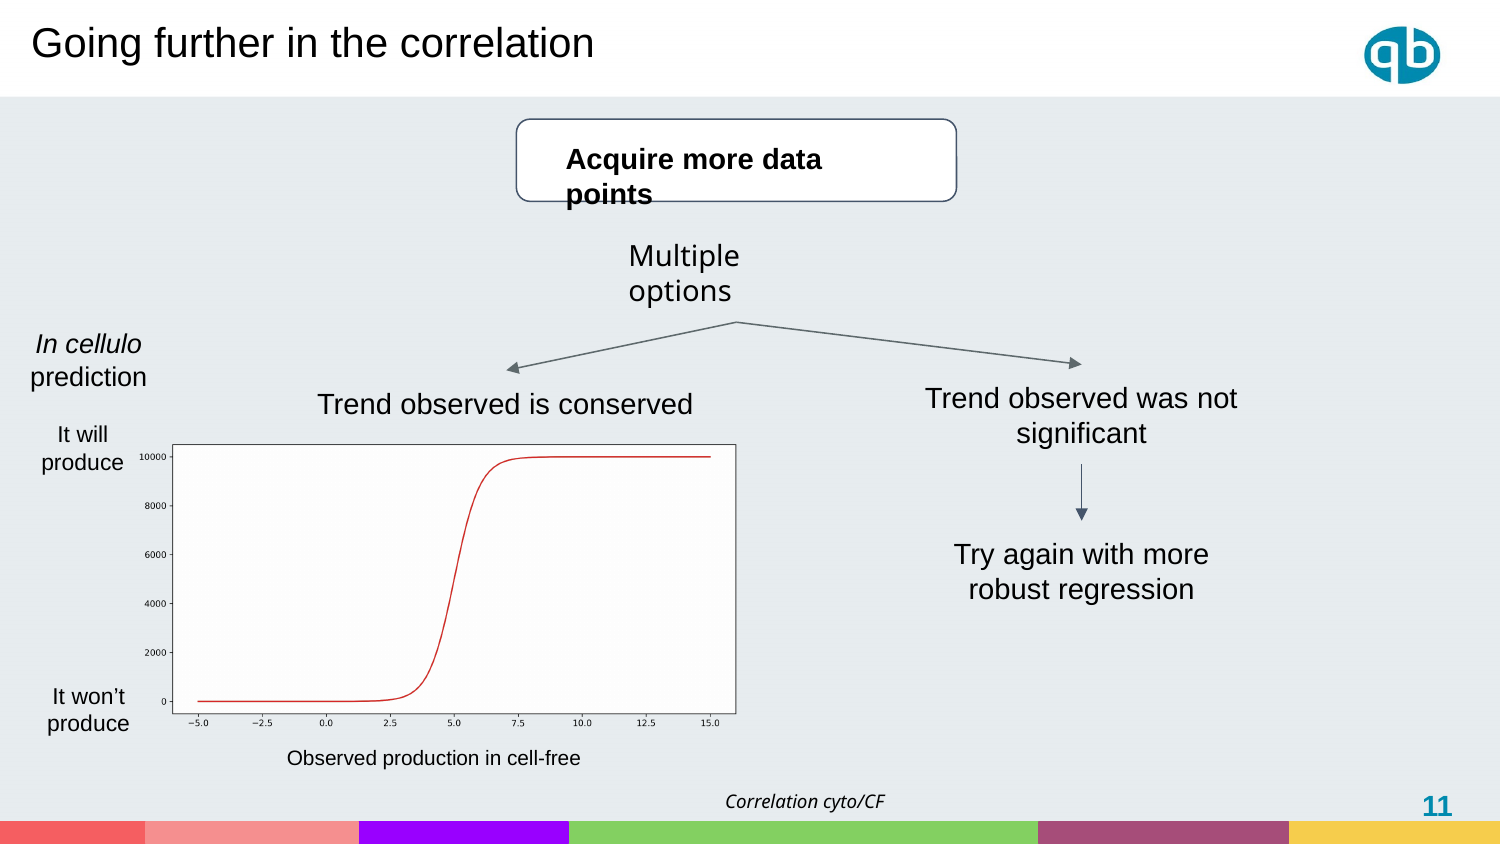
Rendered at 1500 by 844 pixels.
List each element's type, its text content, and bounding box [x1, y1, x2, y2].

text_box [8, 287, 745, 788]
text_box [145, 821, 359, 844]
text_box [359, 821, 568, 844]
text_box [736, 287, 1255, 622]
text_box [568, 821, 1038, 844]
text_box Multiple options [613, 222, 860, 286]
text_box [1038, 821, 1289, 844]
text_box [516, 118, 957, 202]
text_box [1289, 821, 1500, 844]
slide_number 11 [1130, 782, 1468, 827]
picture [0, 0, 1500, 821]
list Going further in the correlation [16, 14, 1017, 69]
text_box [0, 821, 145, 844]
text_box Correlation cyto/CF [710, 777, 1057, 824]
